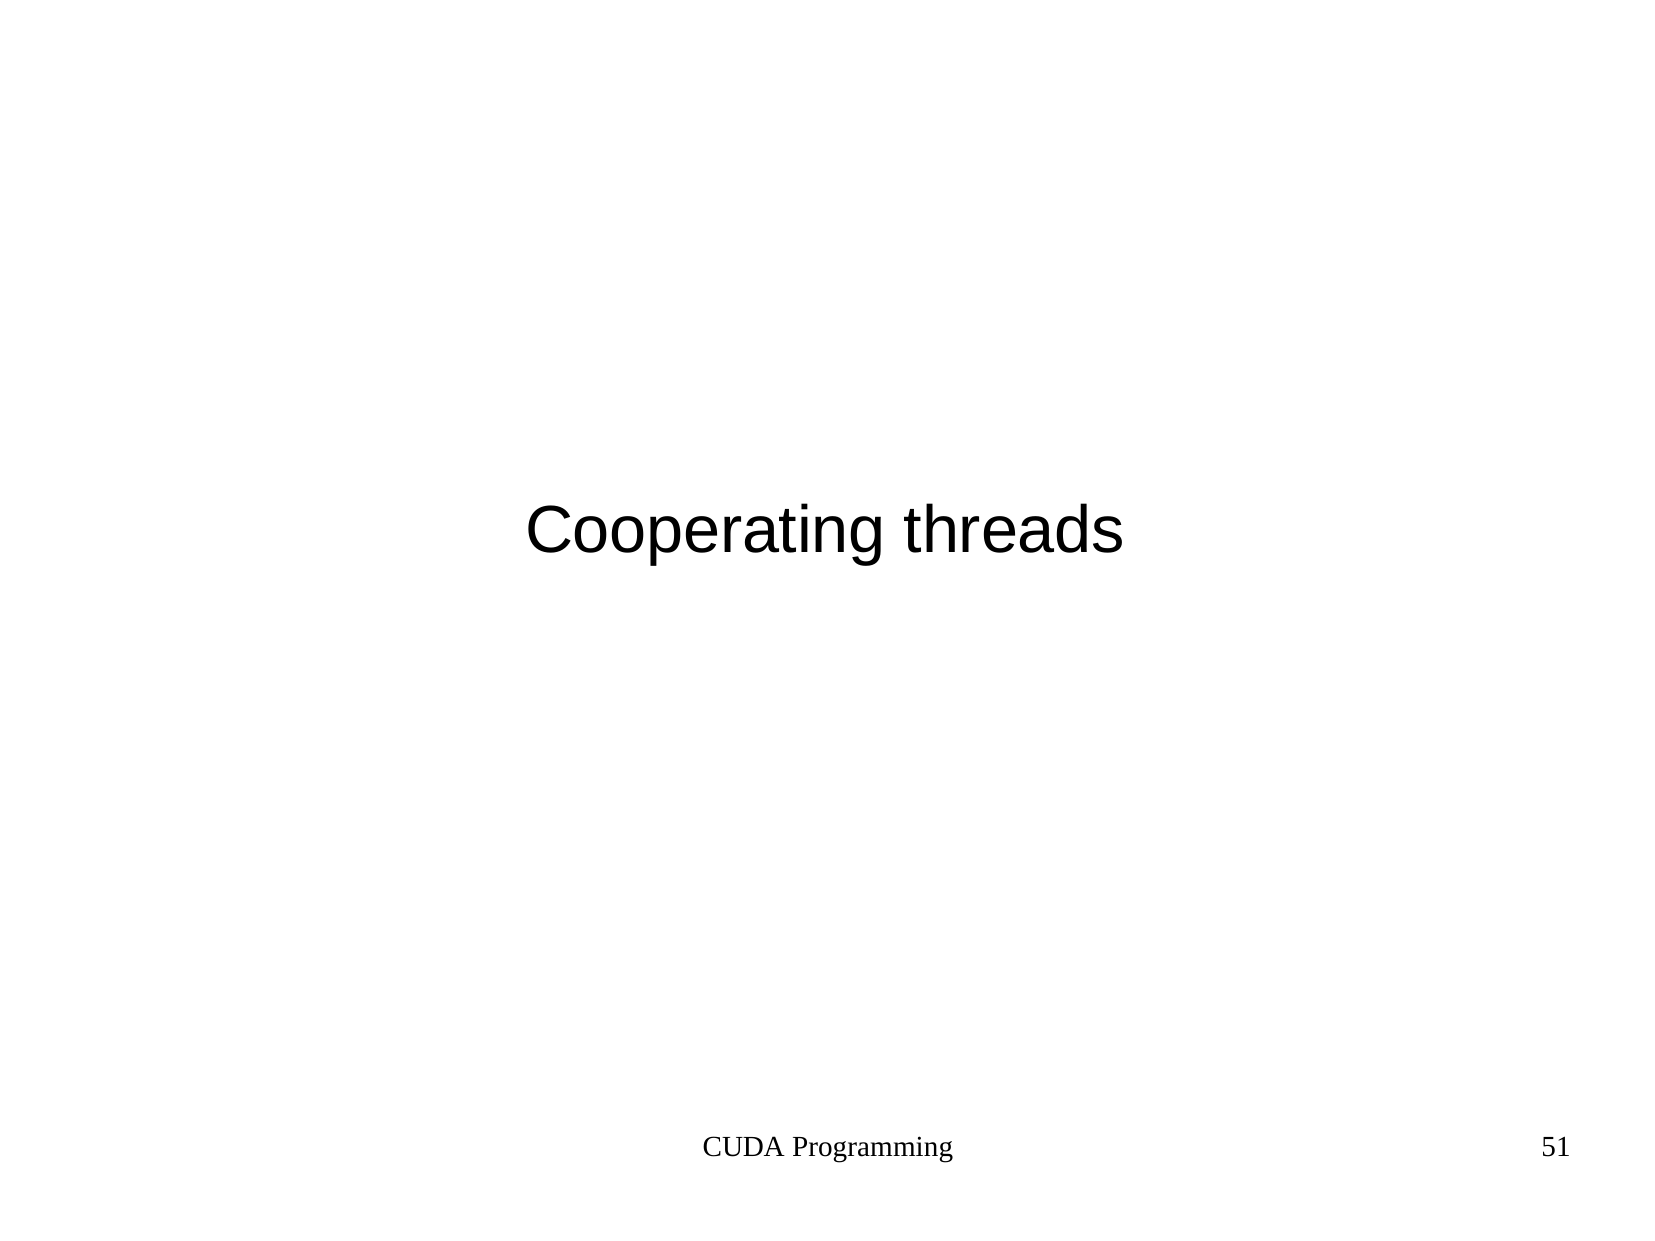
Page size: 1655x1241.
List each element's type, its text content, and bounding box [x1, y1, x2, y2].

text_box 51 [1539, 1124, 1573, 1162]
text_box CUDA Programming [700, 1124, 955, 1162]
title Cooperating threads [522, 483, 1130, 694]
